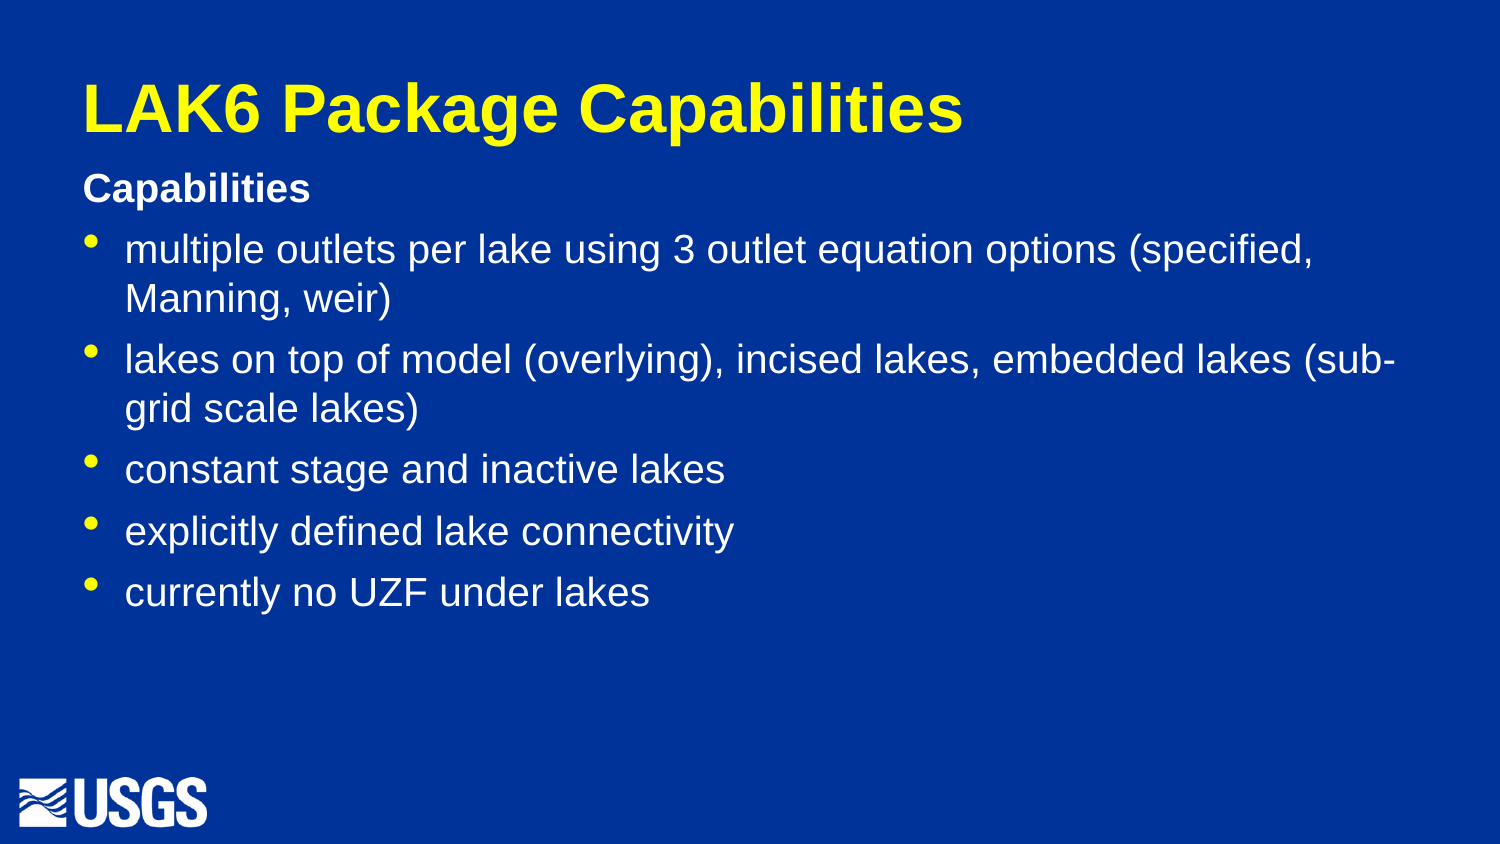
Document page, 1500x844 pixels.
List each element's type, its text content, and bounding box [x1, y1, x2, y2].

list Capabilities multiple outlets per lake using 3 outlet equation options (specified, Manning, weir) lakes on top of model (overlying), incised lakes, embedded lakes (sub-grid scale lakes) constant stage and inactive lakes explicitly defined lake connectivity currently no UZF under lakes [74, 154, 1425, 627]
title LAK6 Package Capabilities [74, 61, 1425, 154]
